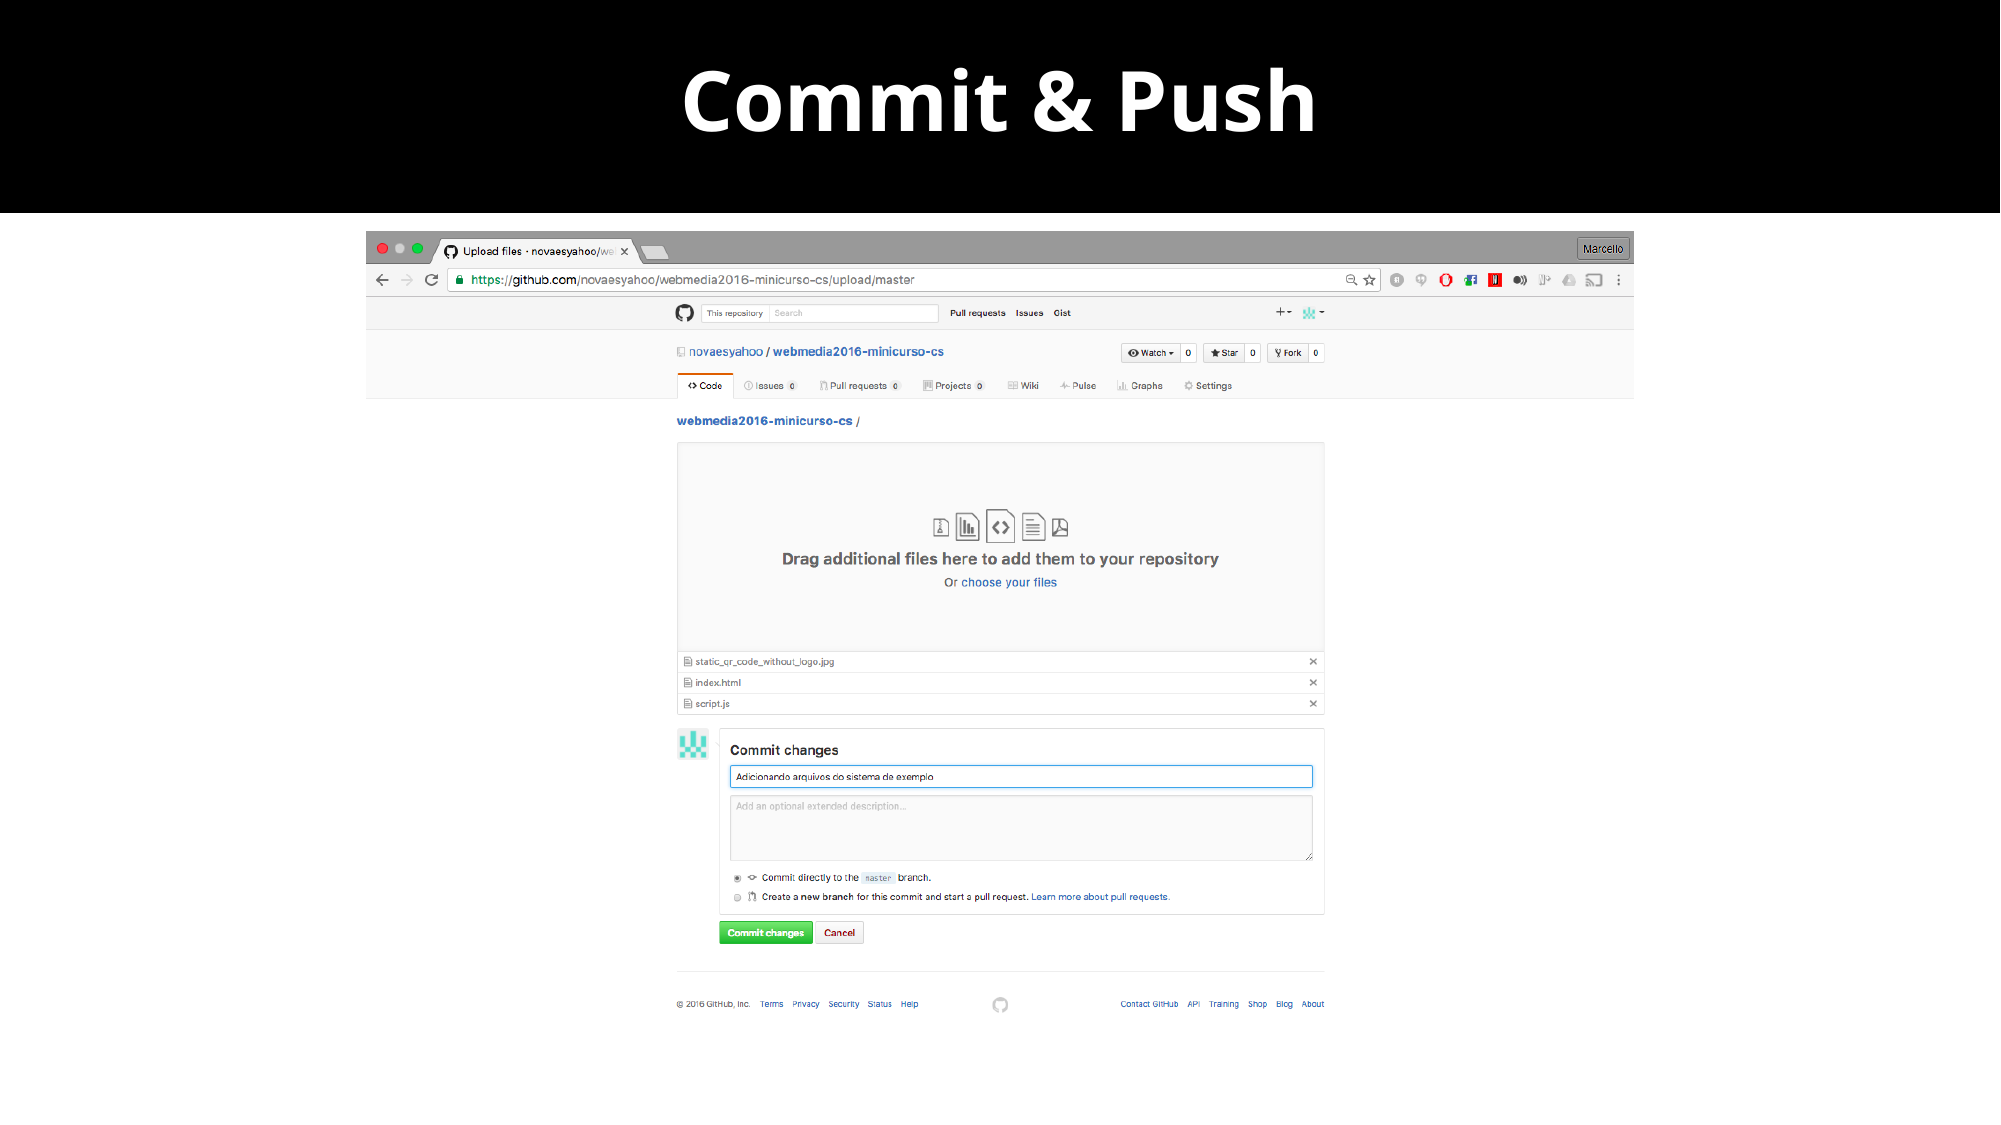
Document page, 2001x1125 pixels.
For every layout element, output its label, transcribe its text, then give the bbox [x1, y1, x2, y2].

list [366, 231, 1634, 1024]
title Commit & Push [0, 0, 2000, 213]
